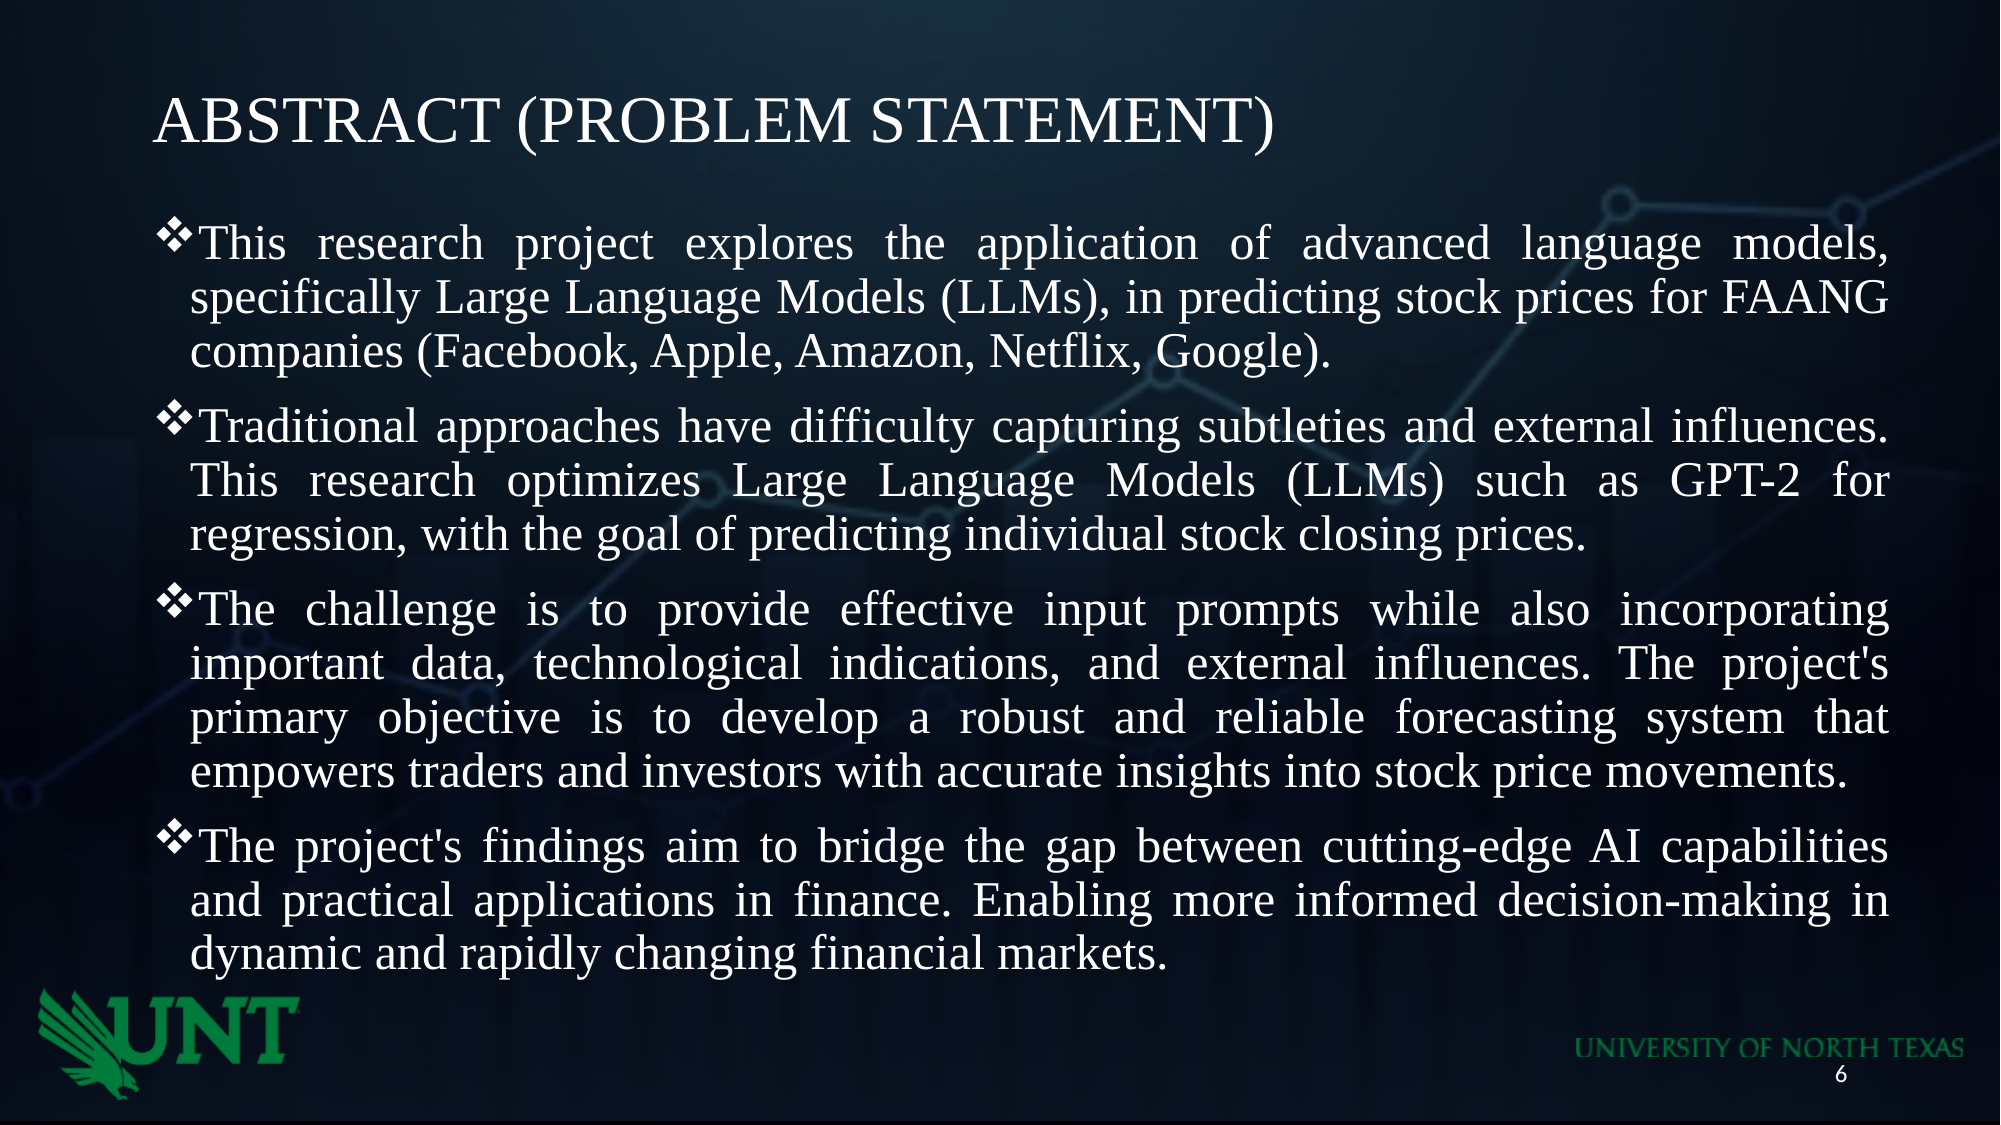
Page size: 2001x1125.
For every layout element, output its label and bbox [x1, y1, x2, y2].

picture [0, 0, 2000, 1121]
text_box [0, 1121, 2000, 1125]
